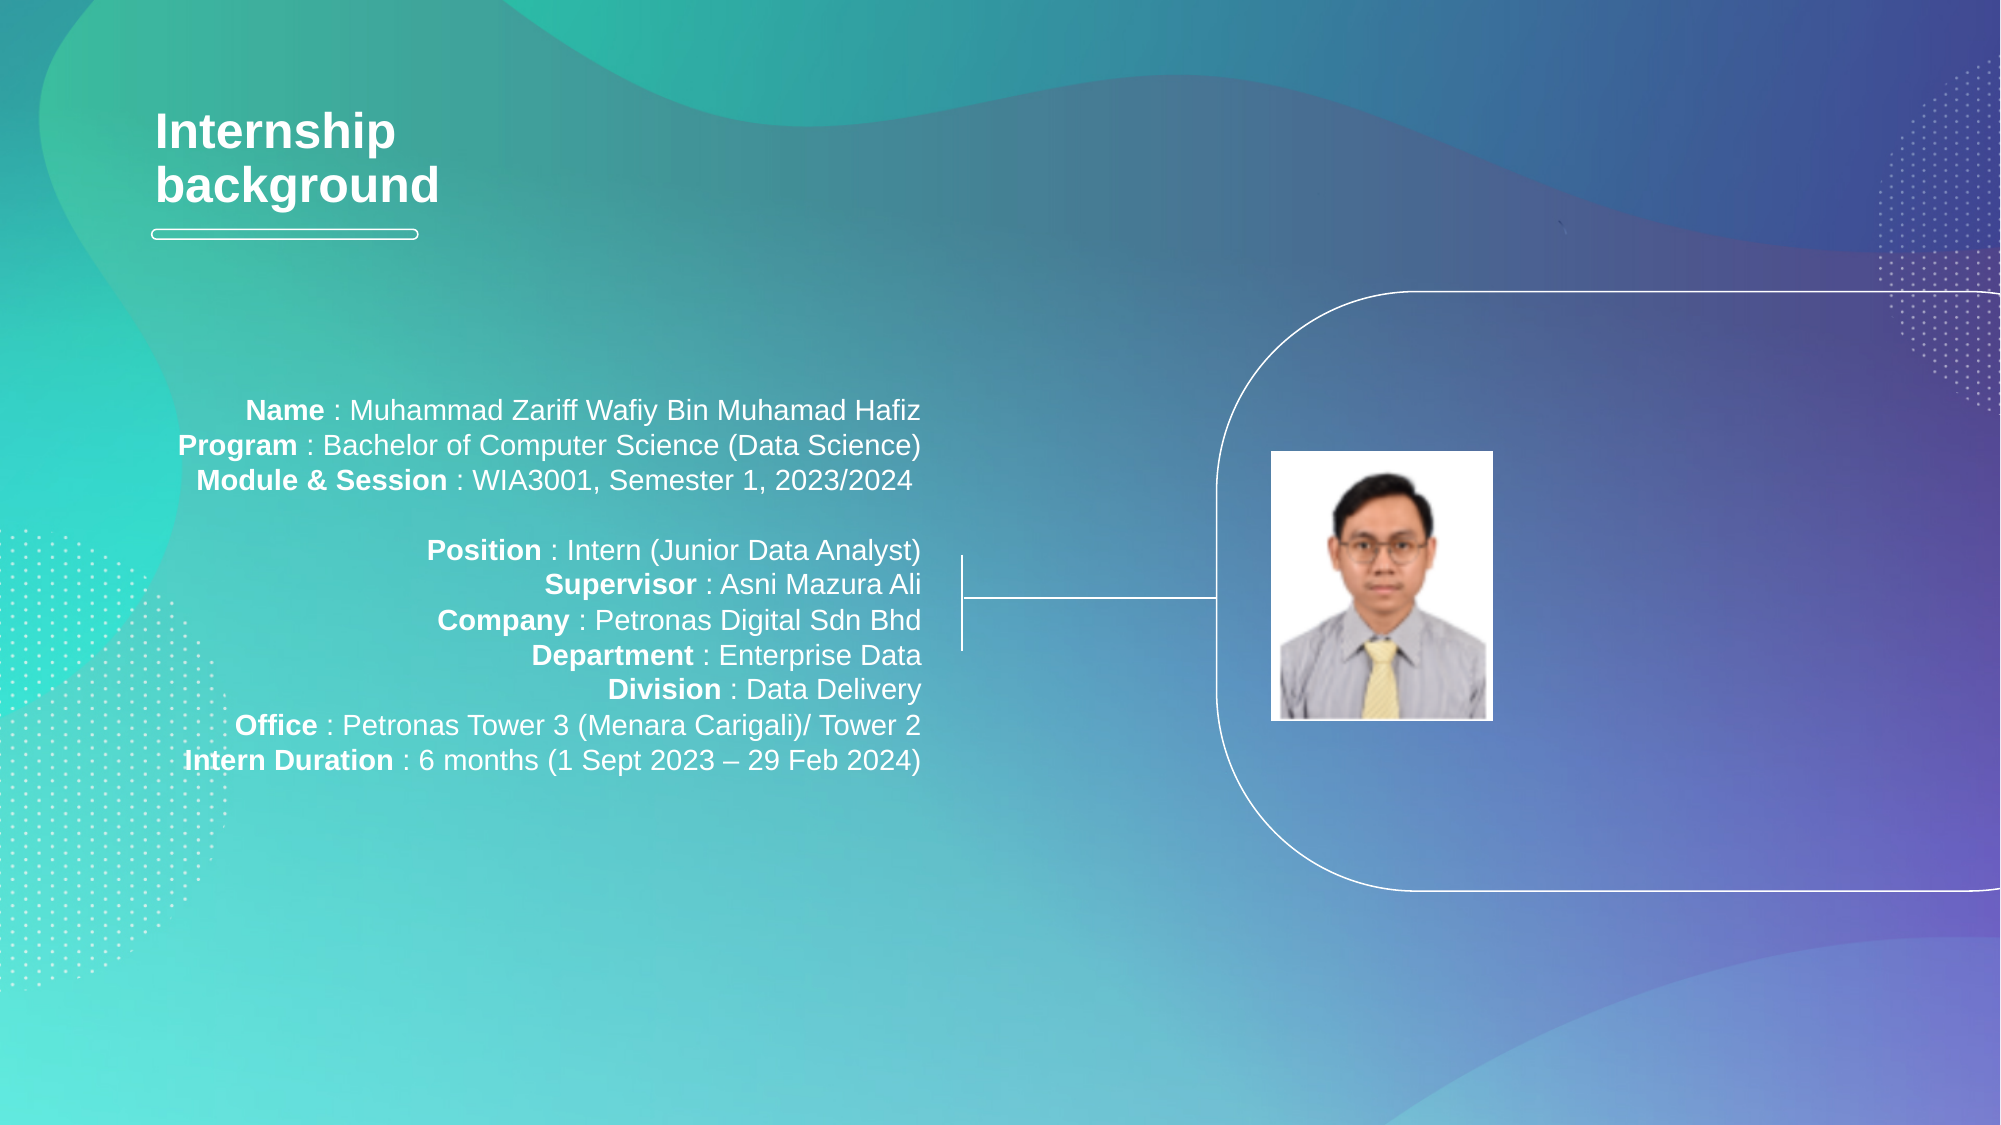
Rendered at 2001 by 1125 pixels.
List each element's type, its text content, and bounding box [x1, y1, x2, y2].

title Internship background [134, 85, 502, 293]
picture [0, 0, 2001, 1125]
text_box [151, 229, 418, 240]
subtitle Name : Muhammad Zariff Wafiy Bin Muhamad Hafiz Program : Bachelor of Computer Science (Data Science) Module & Session : WIA3001, Semester 1, 2023/2024 Position : Intern (Junior Data Analyst) Supervisor : Asni Mazura Ali Company : Petronas Digital Sdn Bhd Department : Enterprise Data Division : Data Delivery Office : Petronas Tower 3 (Menara Carigali)/ Tower 2 Intern Duration : 6 months (1 Sept 2023 – 29 Feb 2024) [61, 371, 943, 825]
text_box [1216, 291, 2000, 892]
